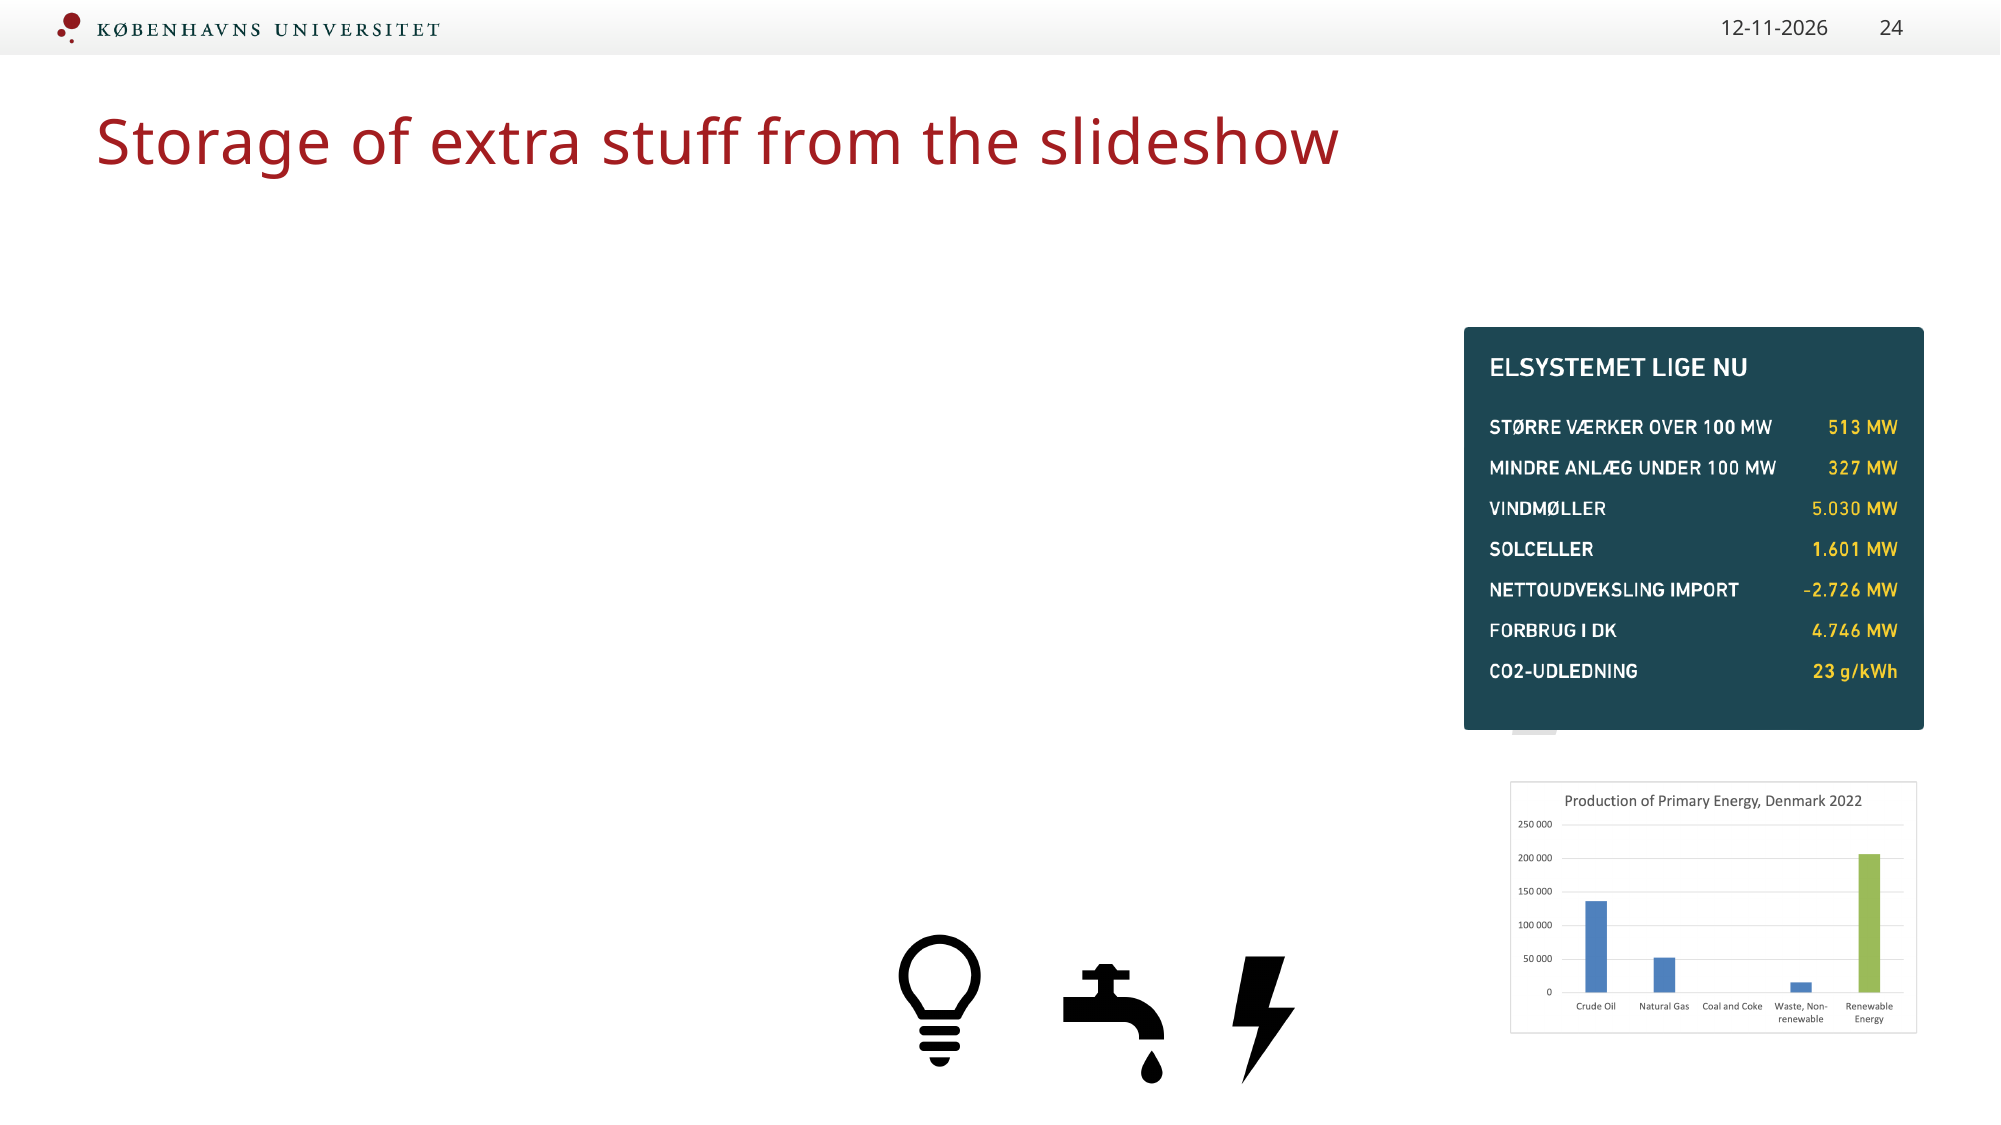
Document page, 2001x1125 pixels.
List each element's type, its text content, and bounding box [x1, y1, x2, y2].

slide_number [1694, 14, 1829, 43]
picture [91, 15, 476, 42]
picture [1510, 781, 1918, 1035]
picture [864, 925, 1015, 1076]
picture [1459, 320, 1930, 735]
picture [1038, 944, 1339, 1099]
slide_number 24 [1840, 14, 1904, 43]
title Storage of extra stuff from the slideshow [96, 101, 1904, 244]
